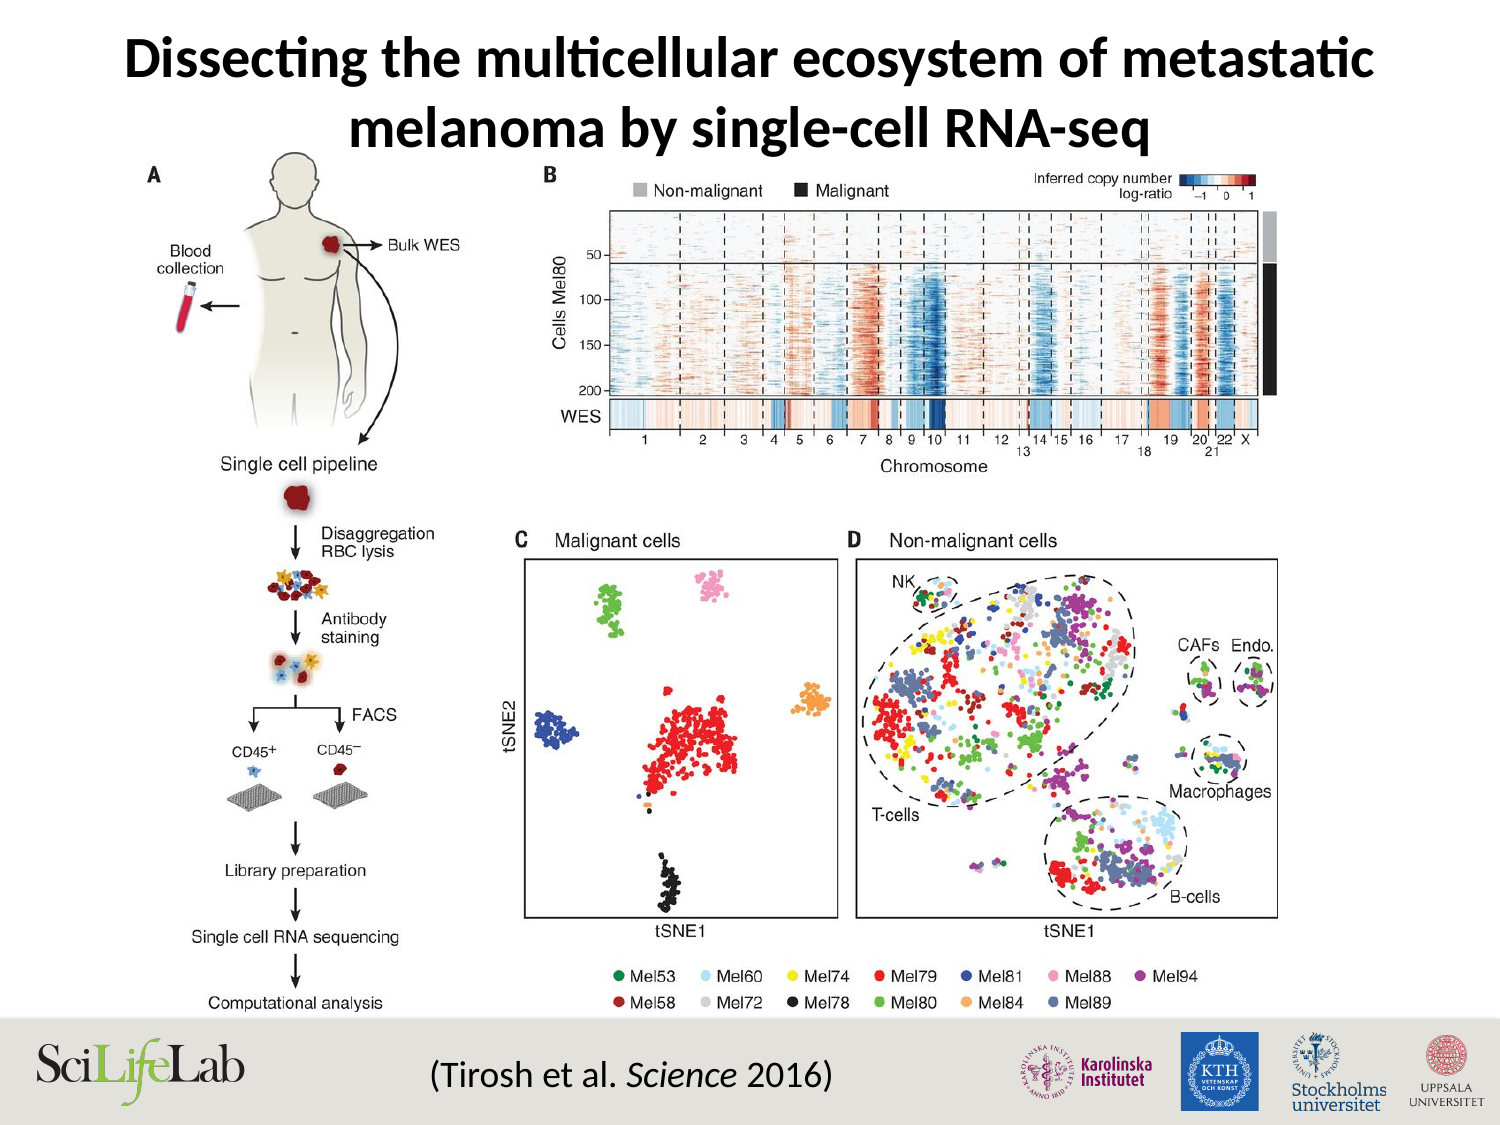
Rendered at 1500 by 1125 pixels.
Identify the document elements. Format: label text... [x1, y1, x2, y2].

title Dissecting the multicellular ecosystem of metastatic melanoma by single-cell RNA-seq [75, 11, 1425, 221]
picture [147, 152, 1278, 1012]
text_box (Tirosh et al. Science 2016) [414, 1042, 849, 1103]
